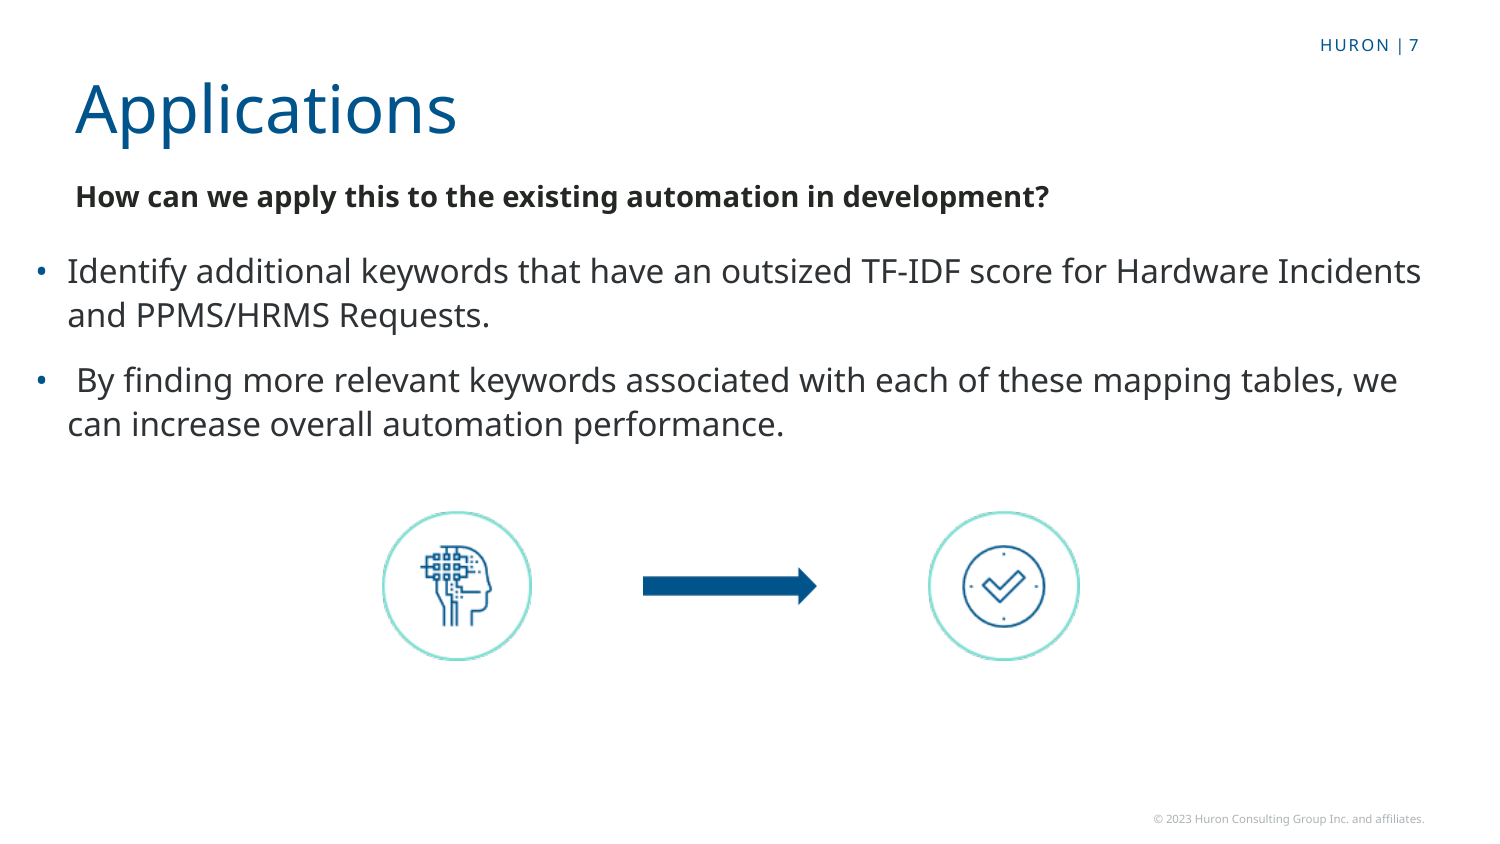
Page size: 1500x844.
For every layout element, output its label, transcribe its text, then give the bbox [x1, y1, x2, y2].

title Applications [75, 67, 1425, 174]
picture [643, 567, 817, 605]
subtitle How can we apply this to the existing automation in development? [75, 174, 1425, 247]
list Identify additional keywords that have an outsized TF-IDF score for Hardware Incidents and PPMS/HRMS Requests. By finding more relevant keywords associated with each of these mapping tables, we can increase overall automation performance. [35, 246, 1425, 479]
picture [382, 511, 532, 661]
picture [928, 511, 1080, 661]
